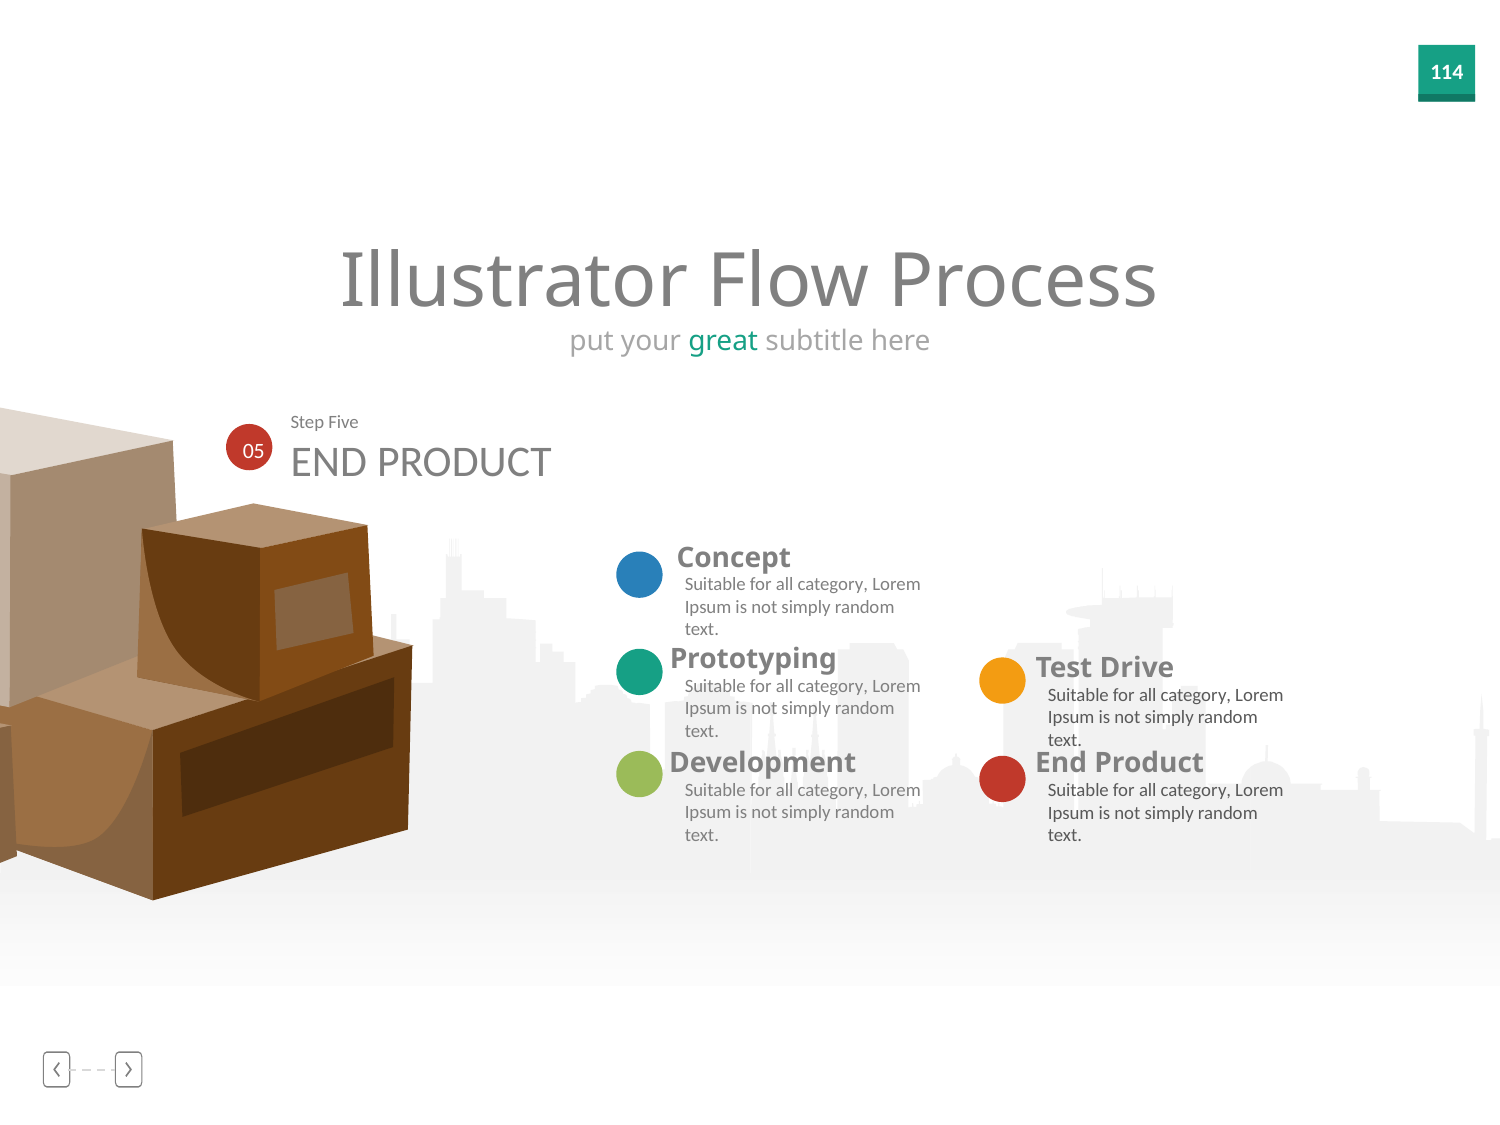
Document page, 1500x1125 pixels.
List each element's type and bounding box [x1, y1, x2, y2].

text_box [325, 224, 1175, 364]
text_box [0, 402, 1500, 987]
